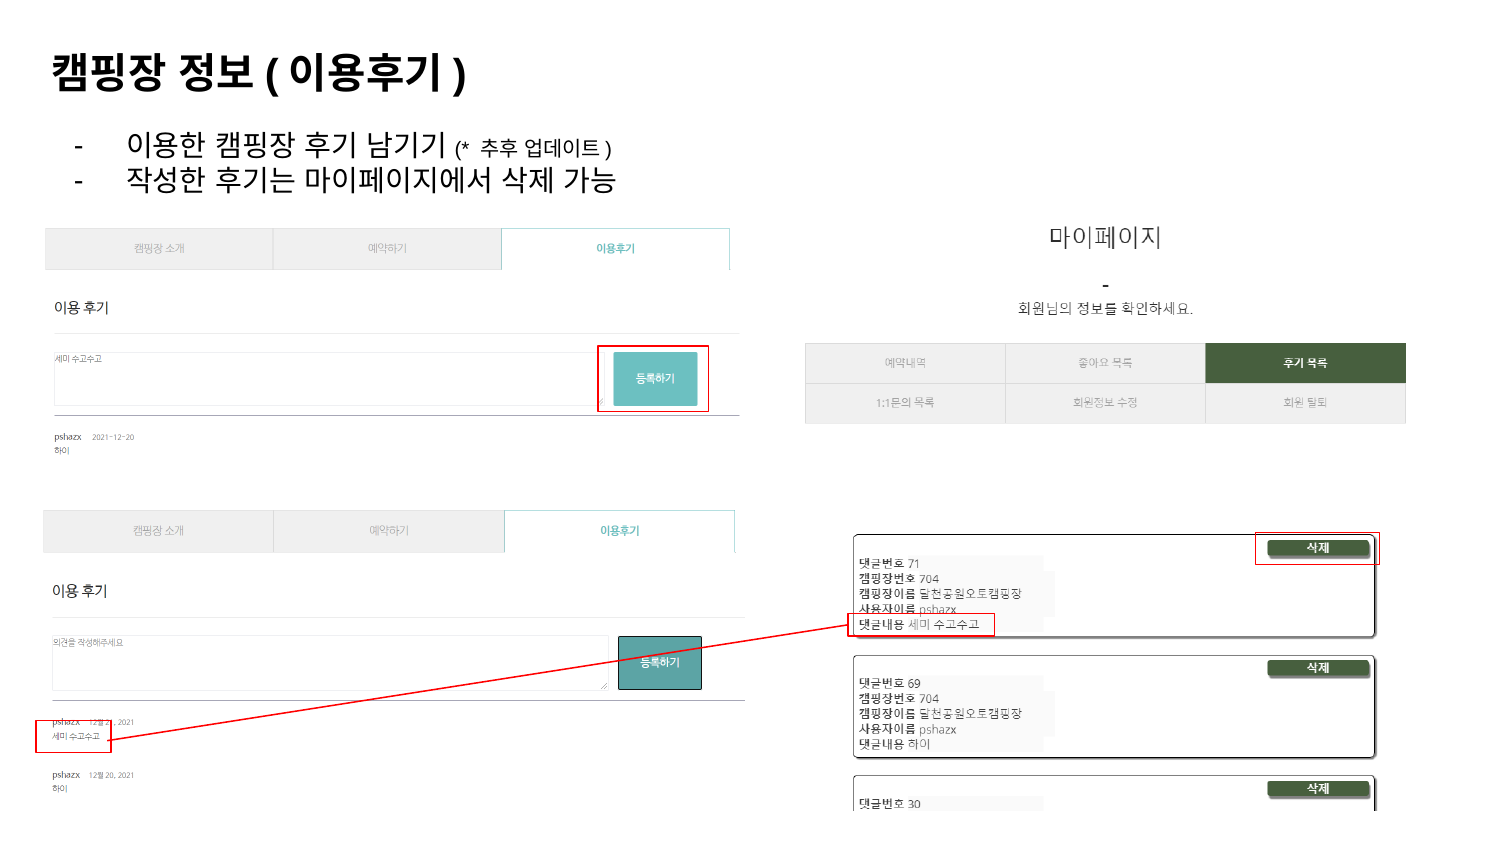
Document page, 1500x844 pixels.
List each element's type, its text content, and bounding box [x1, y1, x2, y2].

text_box 캠핑장 정보(이용후기) [35, 31, 901, 112]
picture [798, 220, 1416, 811]
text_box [106, 624, 849, 741]
picture [35, 220, 751, 480]
picture [35, 502, 751, 811]
text_box 이용한 캠핑장 후기 남기기(* 추후 업데이트) 작성한 후기는 마이페이지에서 삭제 가능 [35, 112, 901, 213]
